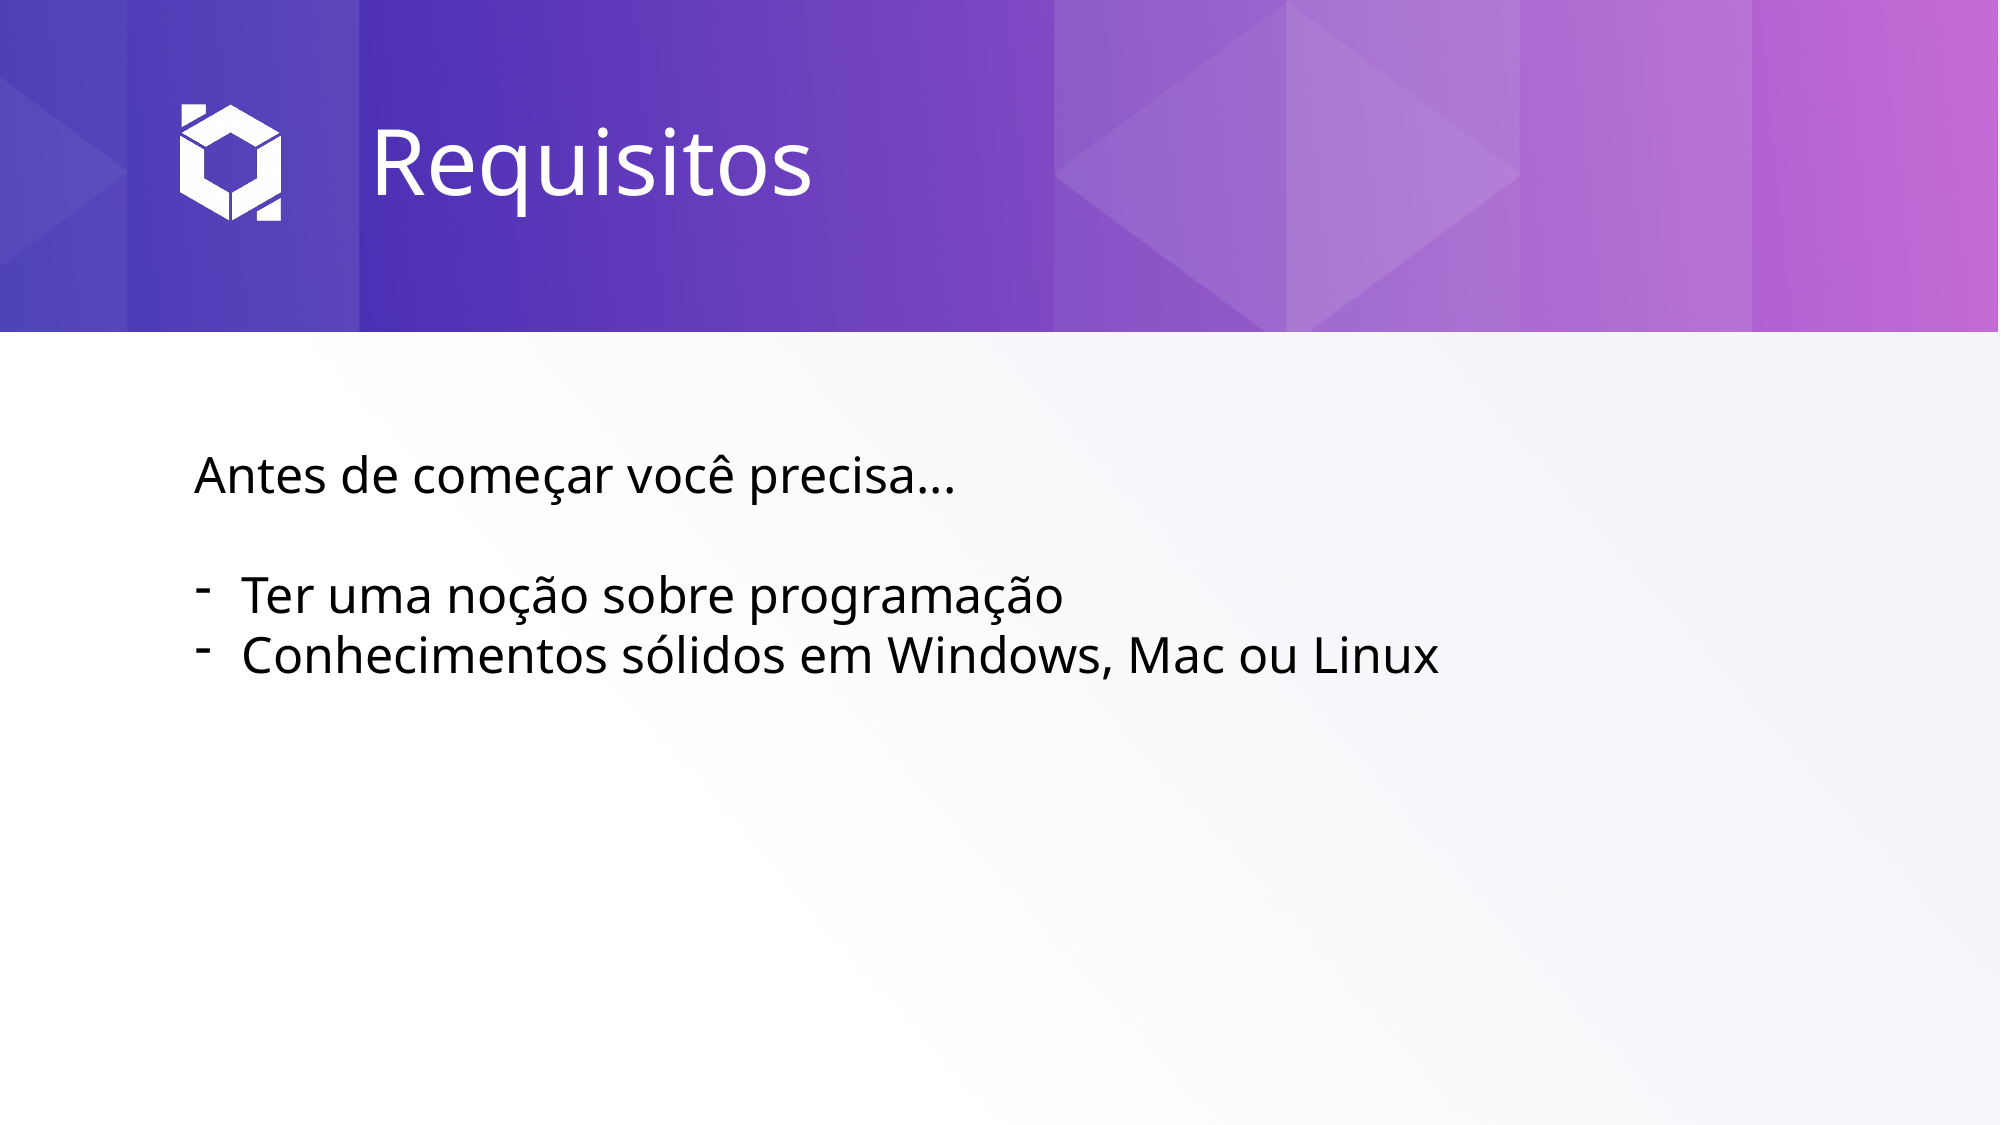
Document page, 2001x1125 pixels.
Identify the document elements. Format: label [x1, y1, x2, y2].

picture [0, 0, 2000, 332]
list [0, 332, 2000, 1125]
